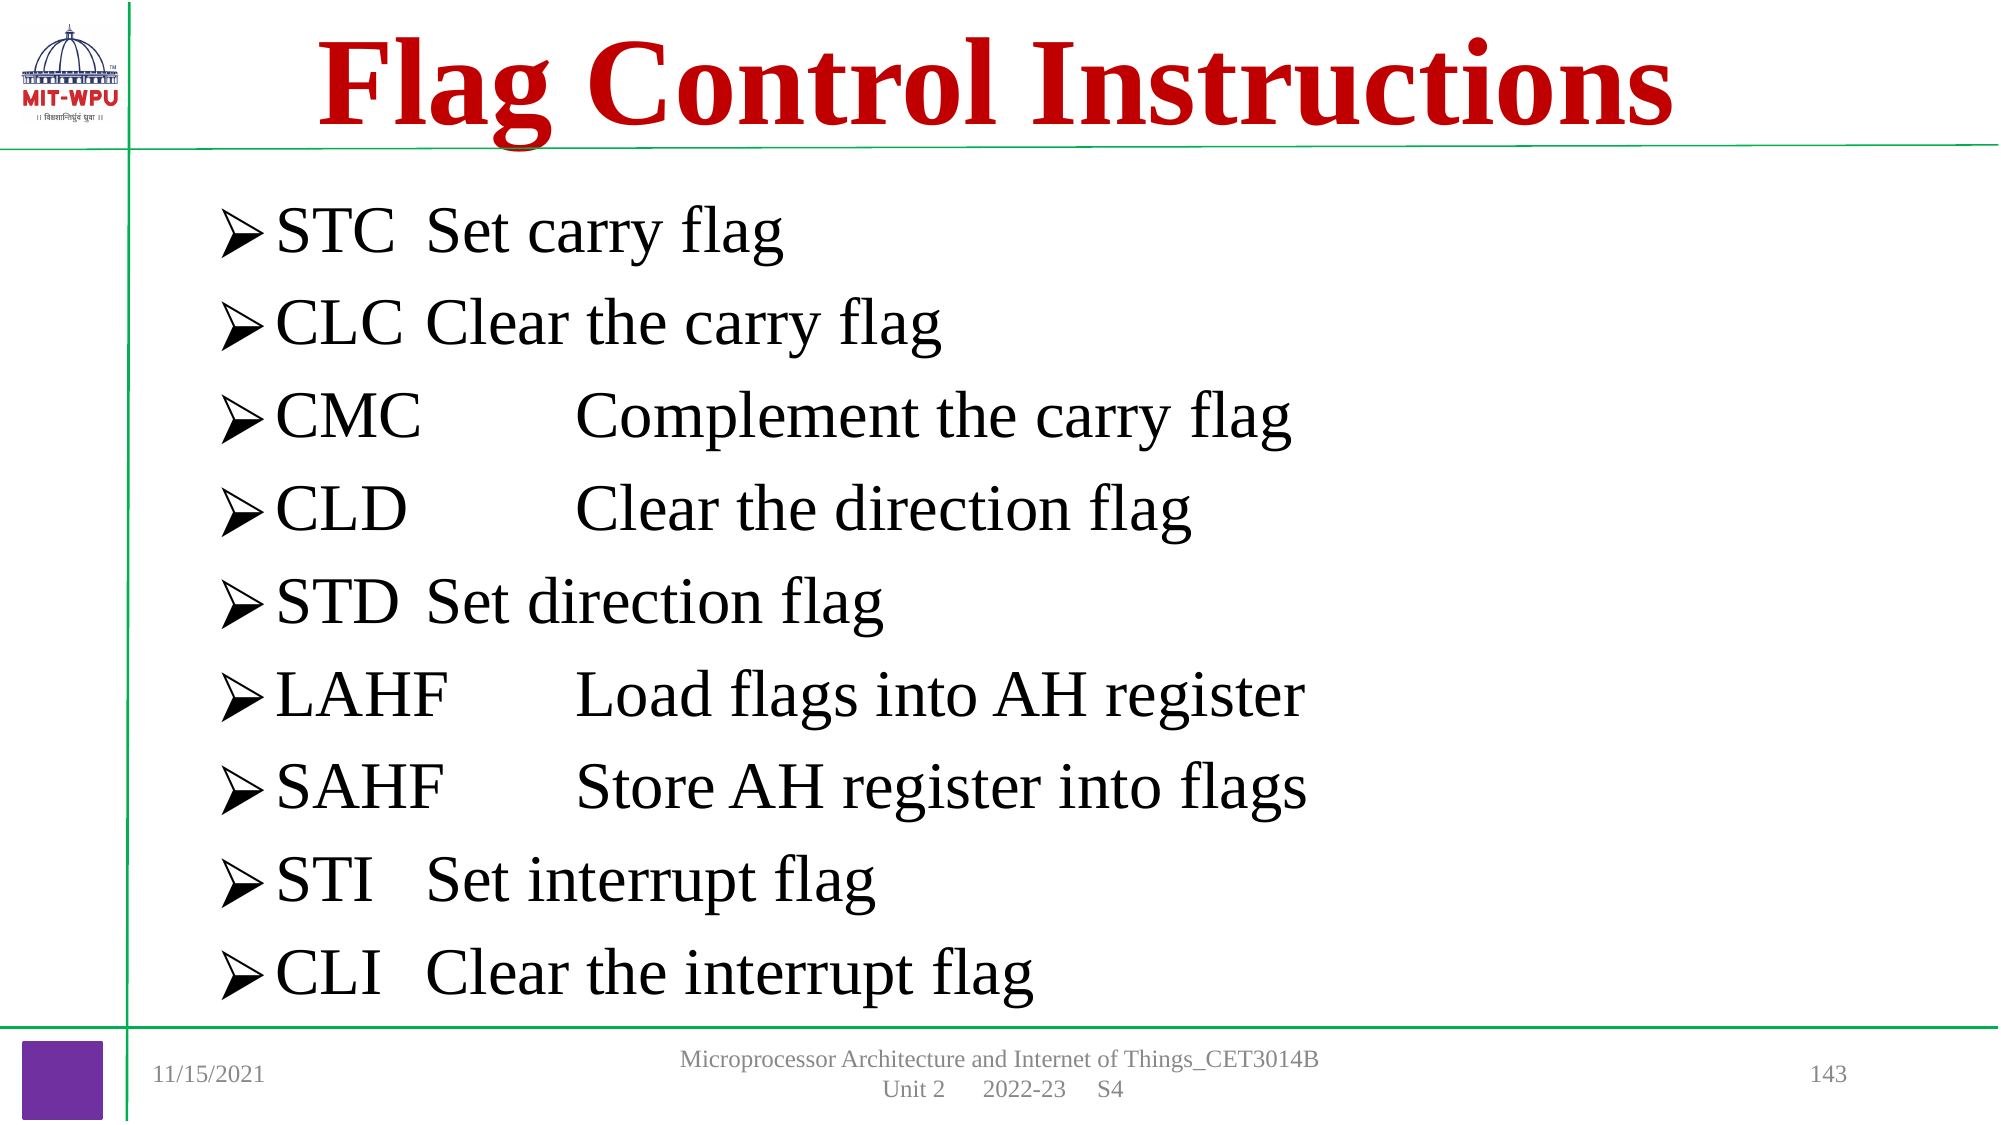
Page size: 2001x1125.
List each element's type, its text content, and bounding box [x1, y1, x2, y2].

footer Microprocessor Architecture and Internet of Things_CET3014B Unit 2 2022-23 S4 [662, 1042, 1338, 1103]
text_box [23, 1042, 102, 1118]
picture [20, 24, 126, 123]
list STC Set carry flag CLC Clear the carry flag CMC Complement the carry flag CLD Clear the direction flag STD Set direction flag LAHF Load flags into AH register SAHF Store AH register into flags STI Set interrupt flag CLI Clear the interrupt flag [185, 187, 1815, 1013]
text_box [135, 144, 1999, 150]
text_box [0, 144, 121, 150]
title Flag Control Instructions [302, 45, 1900, 138]
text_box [126, 1038, 130, 1122]
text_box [126, 1, 130, 1027]
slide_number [137, 1042, 588, 1103]
slide_number ‹#› [1412, 1042, 1863, 1103]
